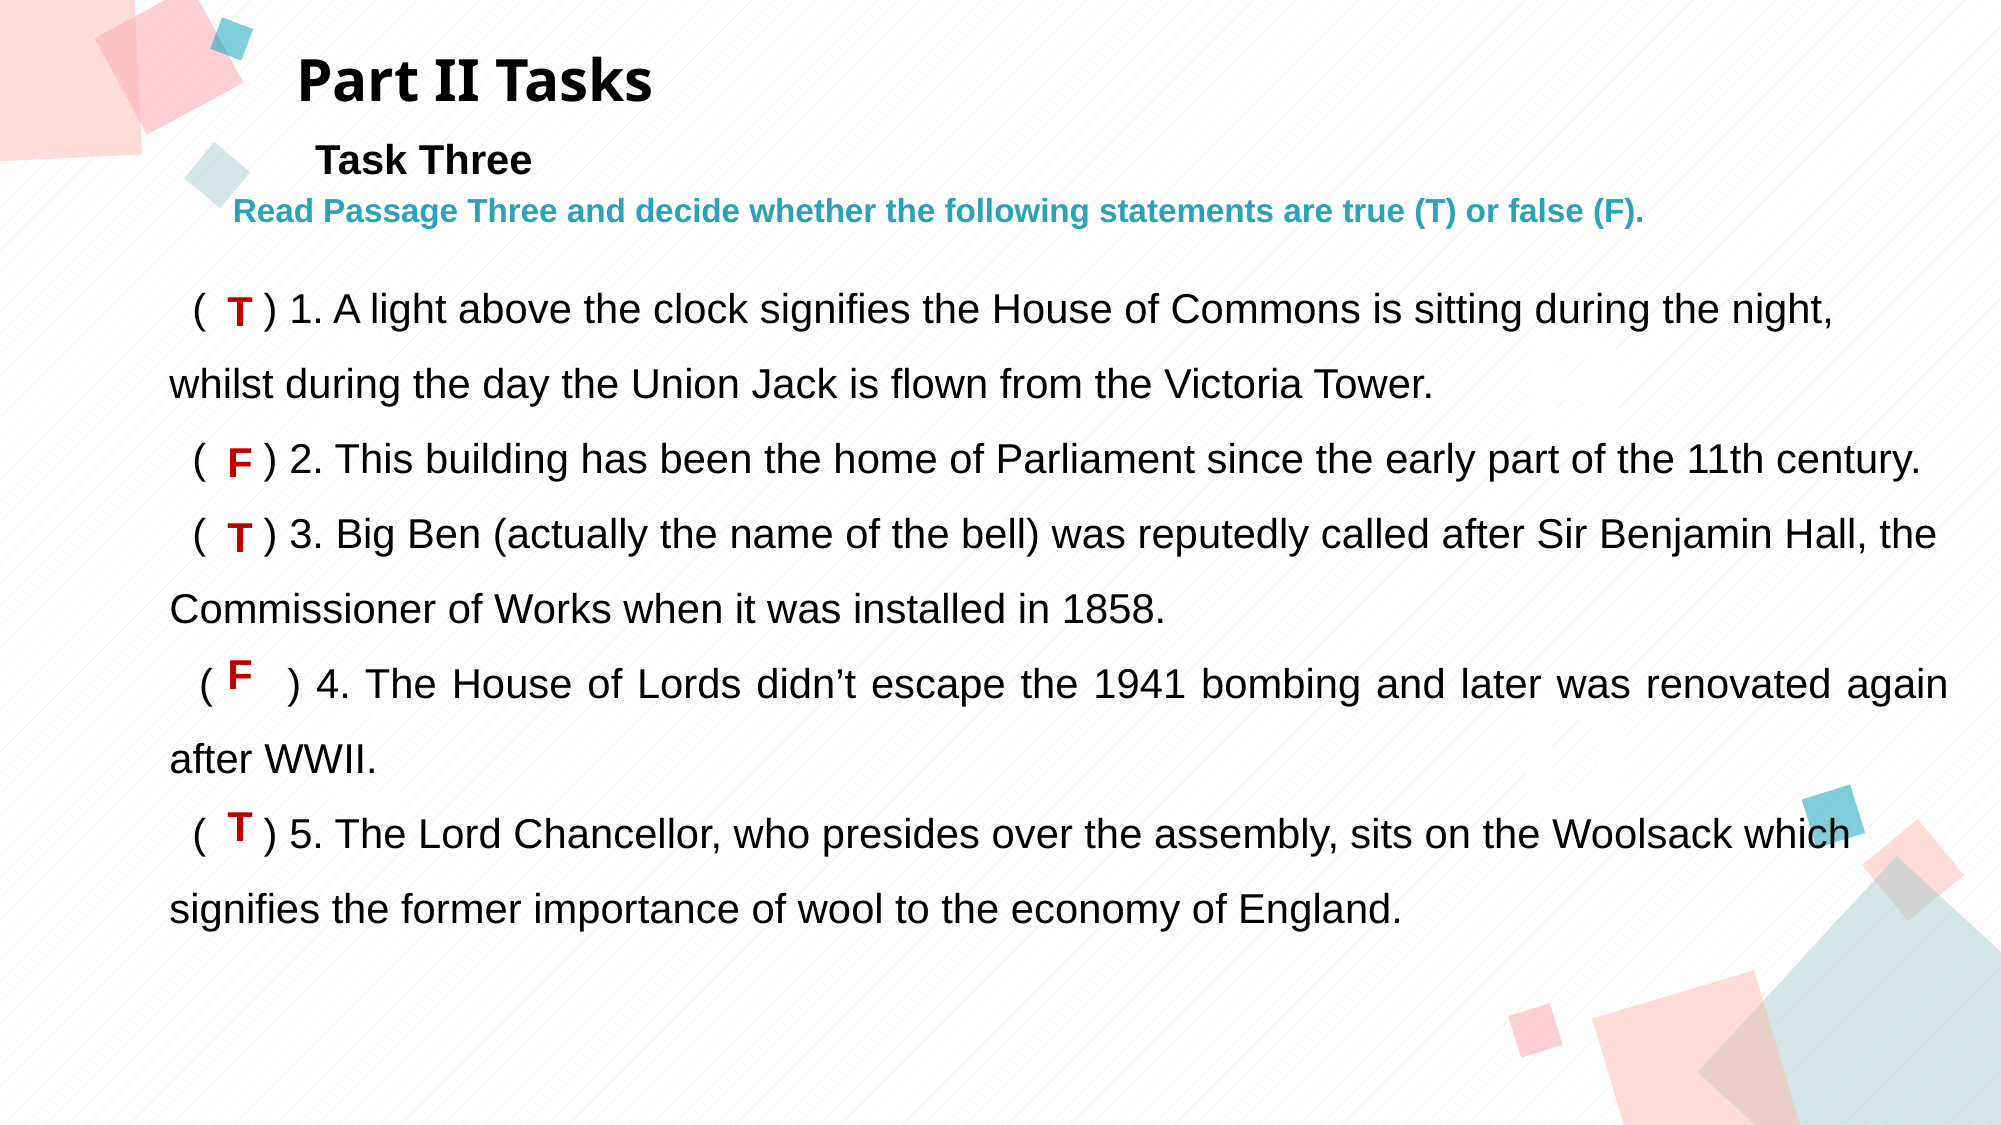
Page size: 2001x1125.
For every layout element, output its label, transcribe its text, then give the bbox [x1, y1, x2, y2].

text_box ( ) 1. A light above the clock signifies the House of Commons is sitting during the night, whilst during the day the Union Jack is flown from the Victoria Tower. ( ) 2. This building has been the home of Parliament since the early part of the 11th century. ( ) 3. Big Ben (actually the name of the bell) was reputedly called after Sir Benjamin Hall, the Commissioner of Works when it was installed in 1858. ( ) 4. The House of Lords didn’t escape the 1941 bombing and later was renovated again after WWII. ( ) 5. The Lord Chancellor, who presides over the assembly, sits on the Woolsack which signifies the former importance of wool to the economy of England. [154, 249, 1965, 940]
text_box F [212, 640, 301, 706]
text_box F [212, 428, 301, 494]
list Part II Tasks [280, 38, 1201, 127]
text_box T [212, 277, 301, 343]
text_box Task Three [300, 100, 1713, 181]
text_box T [212, 503, 301, 569]
text_box Read Passage Three and decide whether the following statements are true (T) or false (F). [218, 181, 1770, 237]
text_box T [212, 792, 301, 857]
